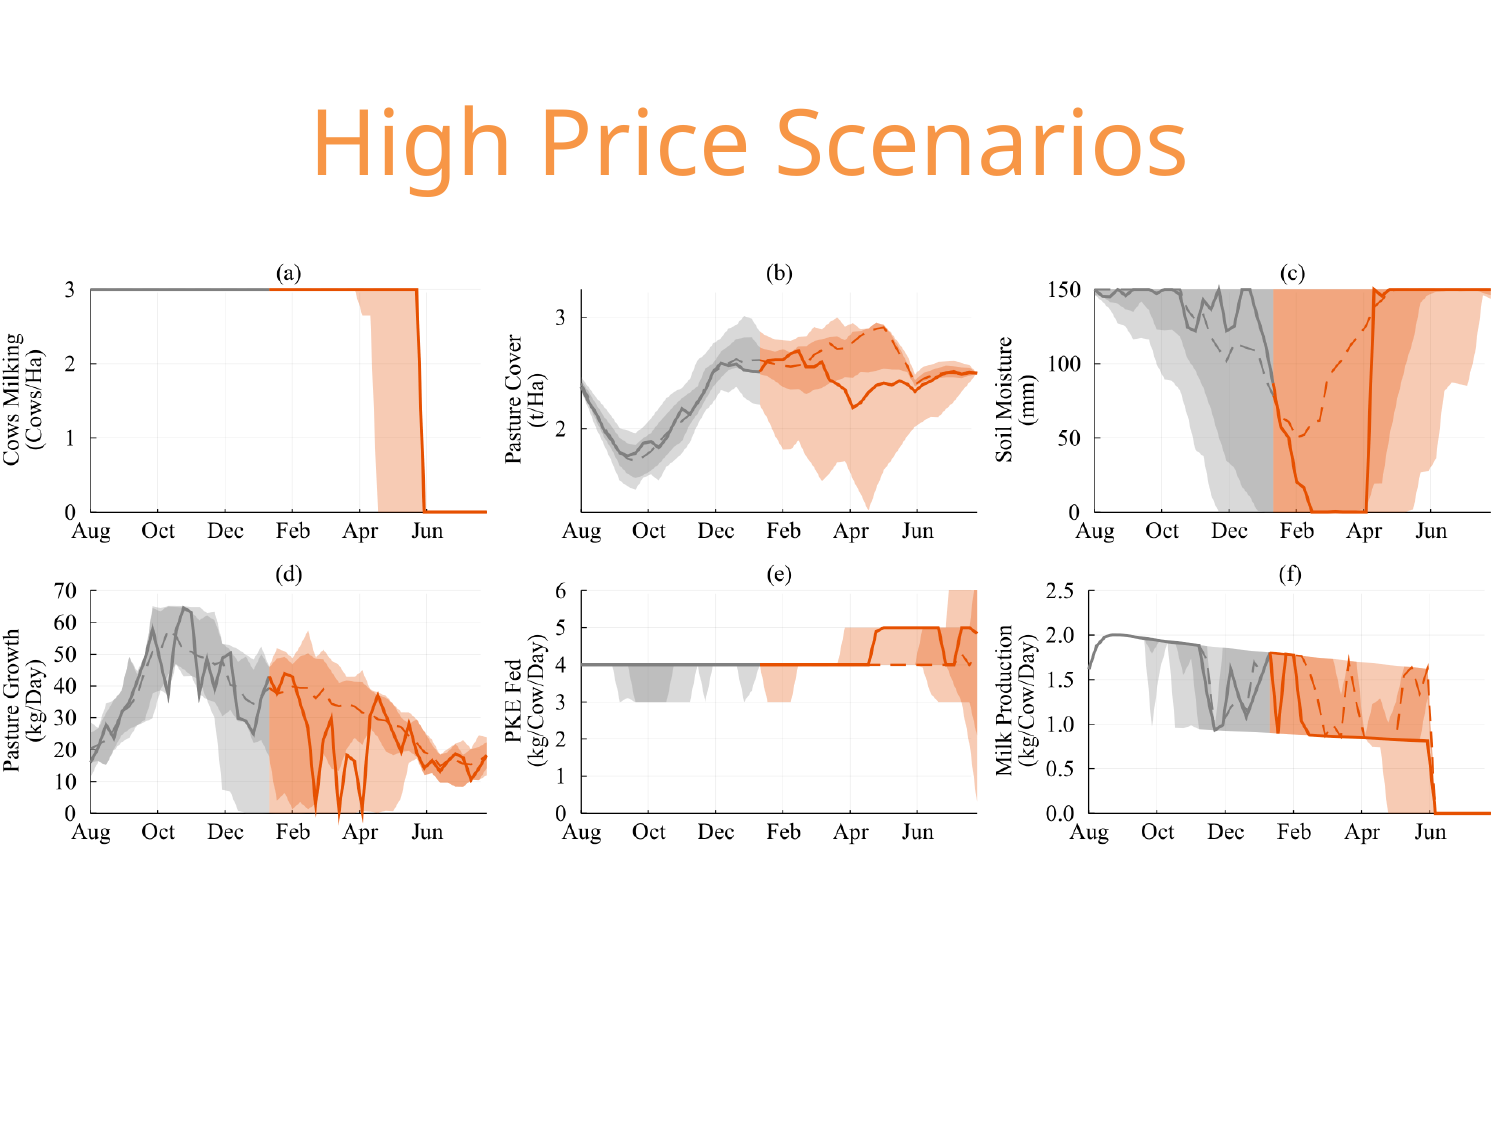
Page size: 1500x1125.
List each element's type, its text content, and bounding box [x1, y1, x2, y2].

title High Price Scenarios [75, 45, 1425, 233]
picture [0, 262, 1500, 858]
